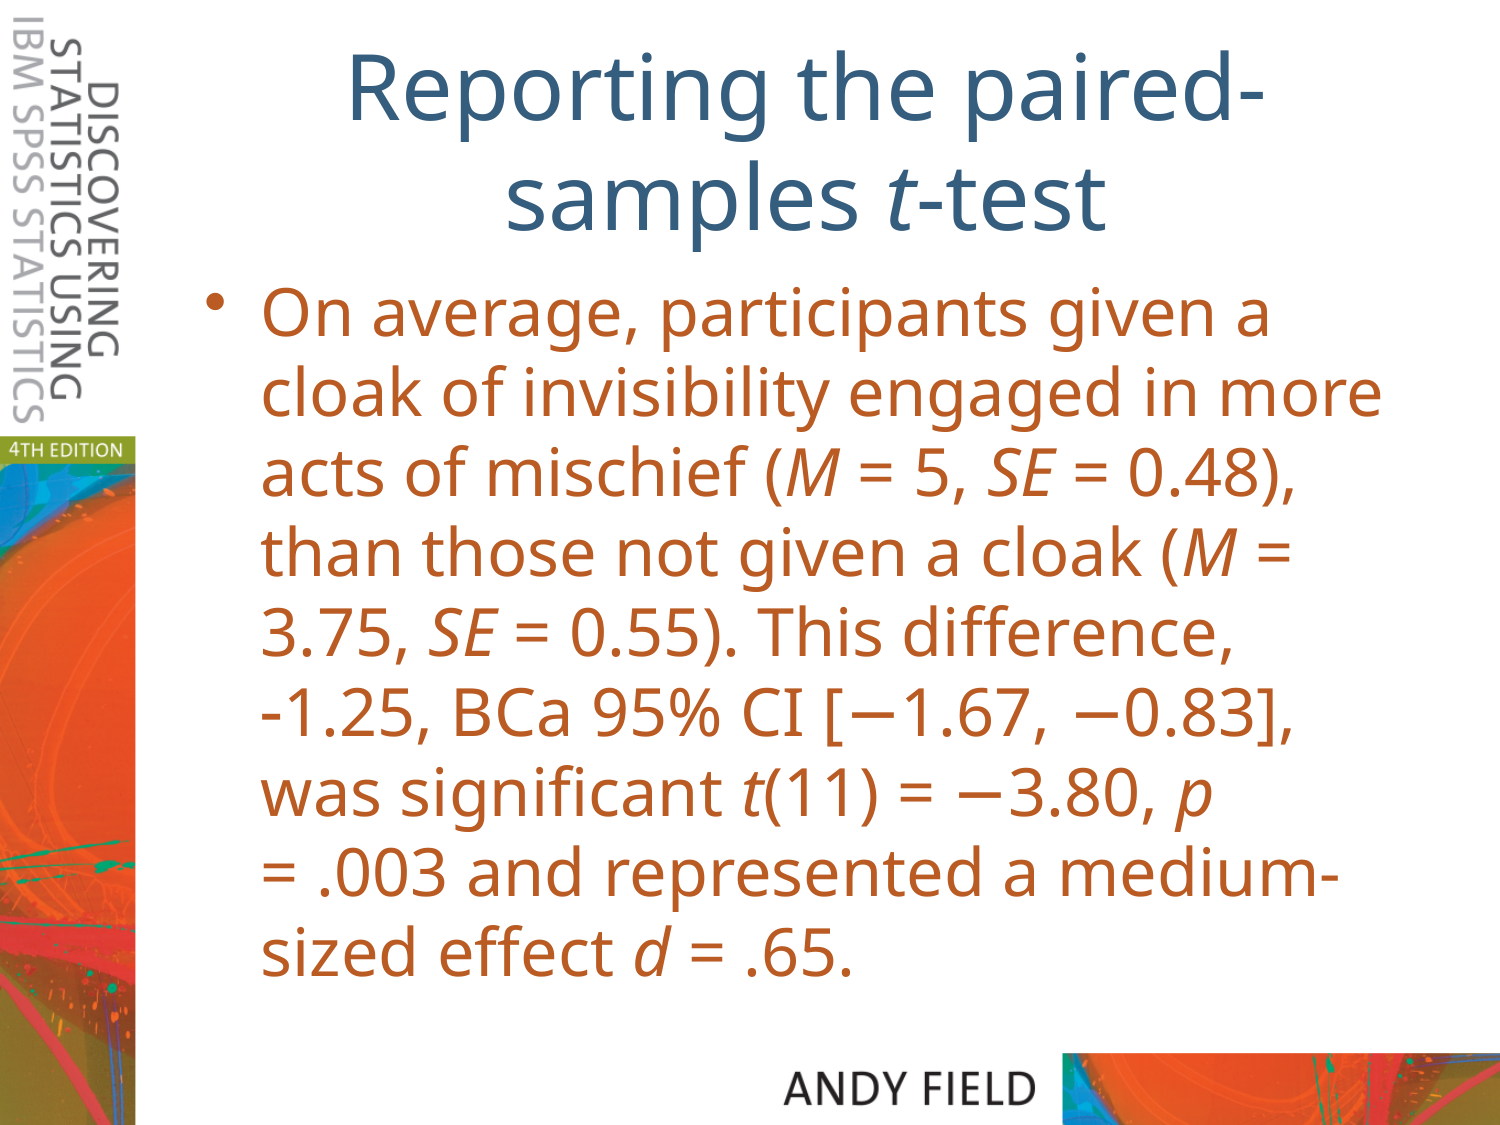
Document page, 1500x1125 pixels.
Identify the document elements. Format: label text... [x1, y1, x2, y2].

list On average, participants given a cloak of invisibility engaged in more acts of mischief (M = 5, SE = 0.48), than those not given a cloak (M = 3.75, SE = 0.55). This difference, 1.25, BCa 95% CI [−1.67, −0.83], was significant t(11) = −3.80, p = .003 and represented a medium-sized effect d = .65. [189, 262, 1425, 1005]
title Reporting the paired-samples t-test [187, 45, 1425, 233]
